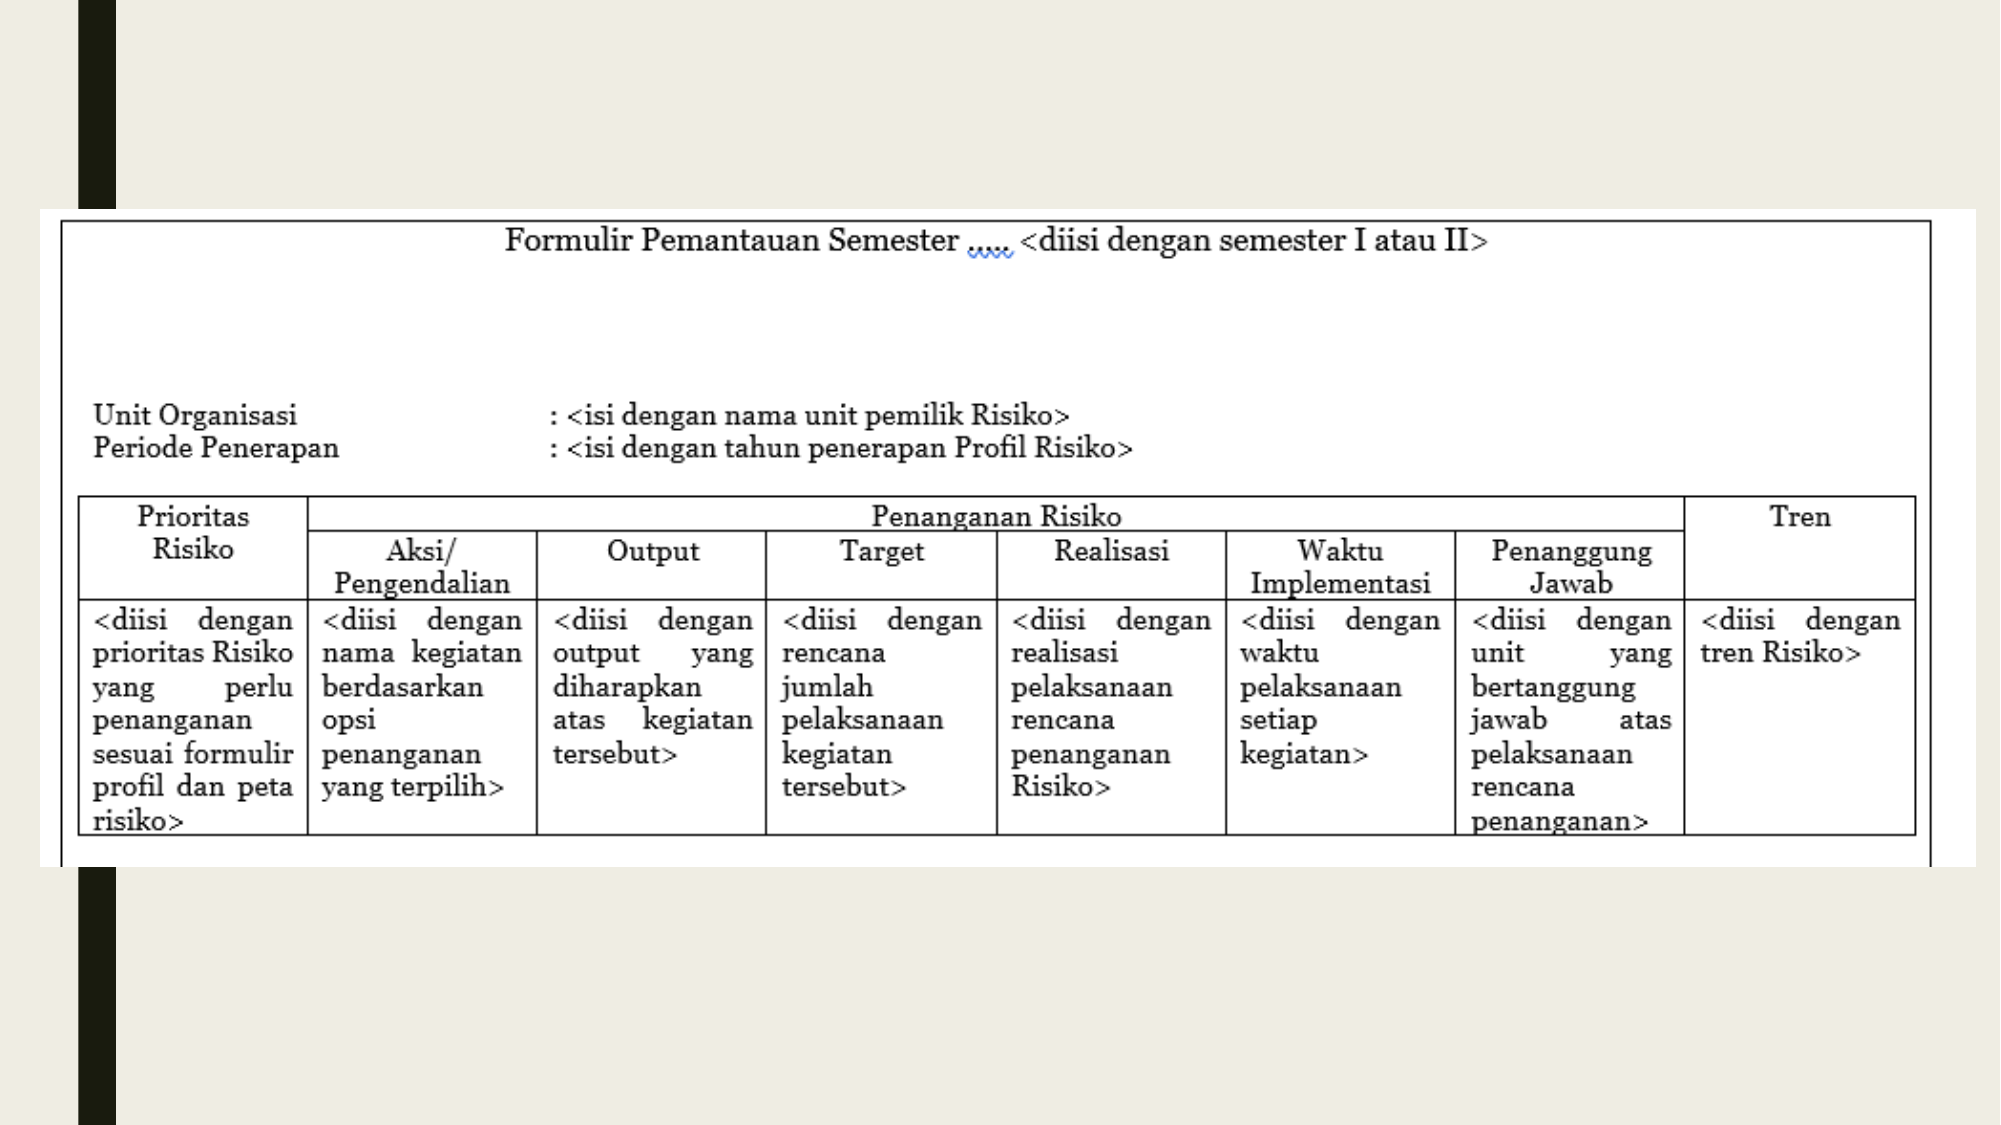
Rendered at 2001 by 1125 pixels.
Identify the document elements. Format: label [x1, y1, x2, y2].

picture [40, 209, 1976, 867]
